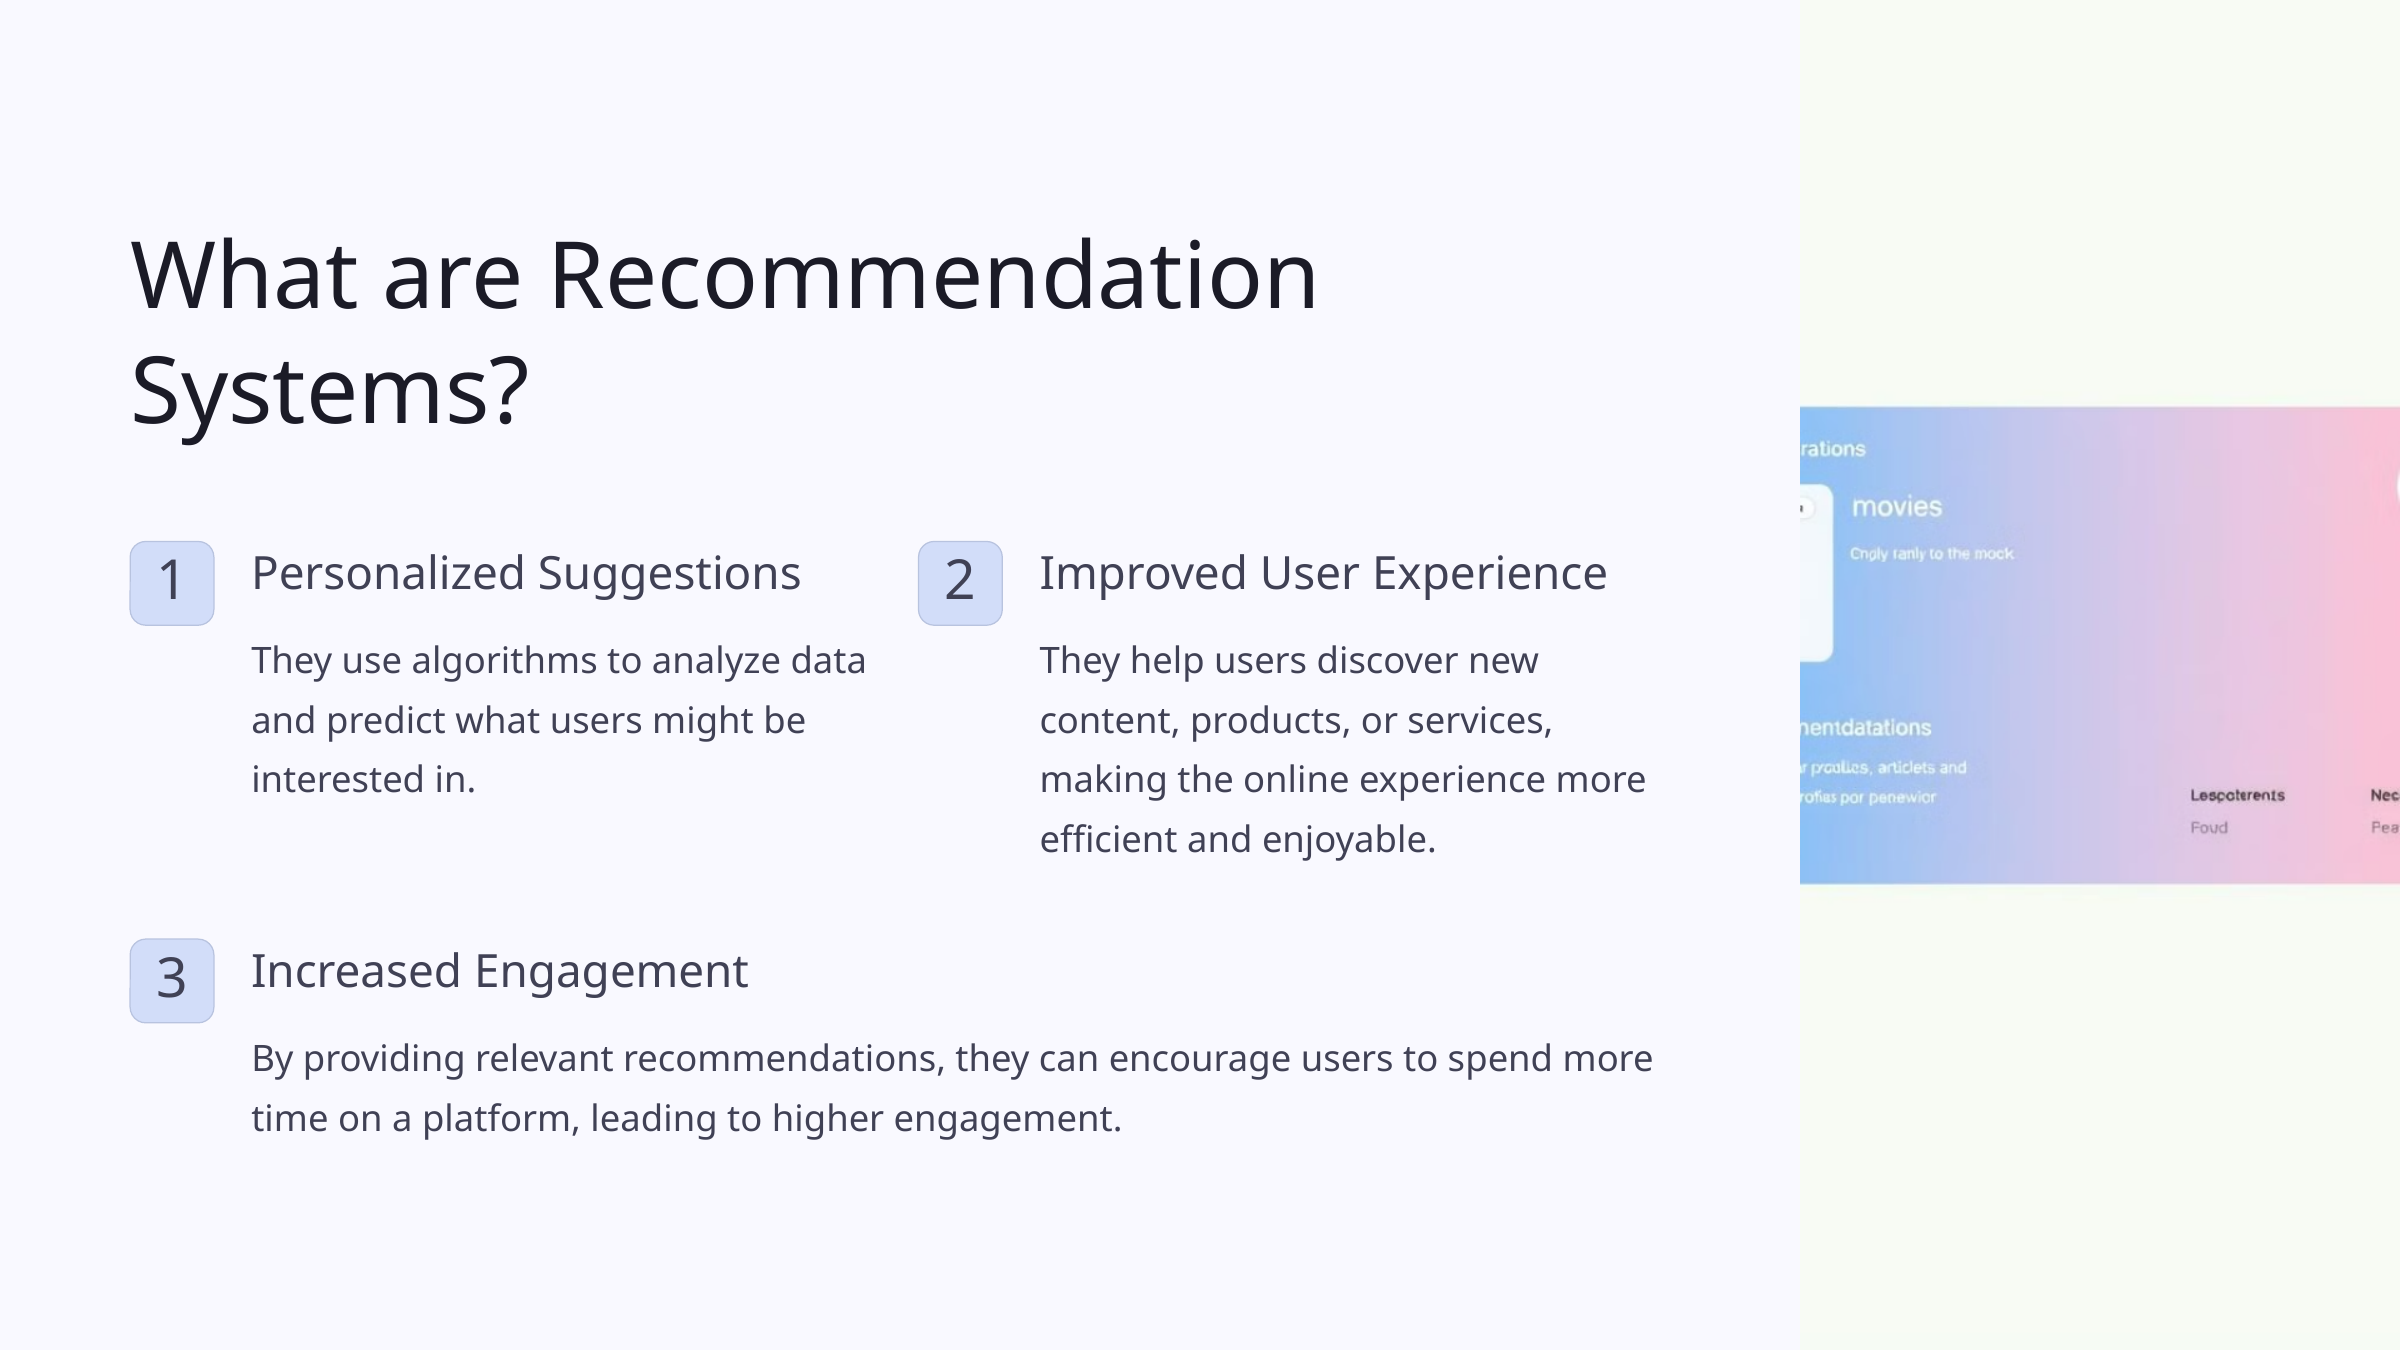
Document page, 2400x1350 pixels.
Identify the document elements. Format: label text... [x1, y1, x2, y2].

text_box 2 [944, 555, 977, 612]
text_box By providing relevant recommendations, they can encourage users to spend more time on a platform, leading to higher engagement. [251, 1019, 1670, 1139]
text_box [130, 541, 214, 626]
text_box Improved User Experience [1039, 541, 1648, 600]
text_box 3 [155, 953, 189, 1009]
text_box Increased Engagement [251, 939, 790, 998]
text_box What are Recommendation Systems? [130, 211, 1670, 444]
text_box [918, 541, 1003, 626]
text_box Personalized Suggestions [251, 541, 842, 600]
text_box They help users discover new content, products, or services, making the online experience more efficient and enjoyable. [1039, 621, 1670, 860]
text_box They use algorithms to analyze data and predict what users might be interested in. [251, 621, 882, 801]
text_box [130, 939, 214, 1023]
text_box 1 [161, 555, 183, 612]
picture [1799, 0, 2400, 1350]
